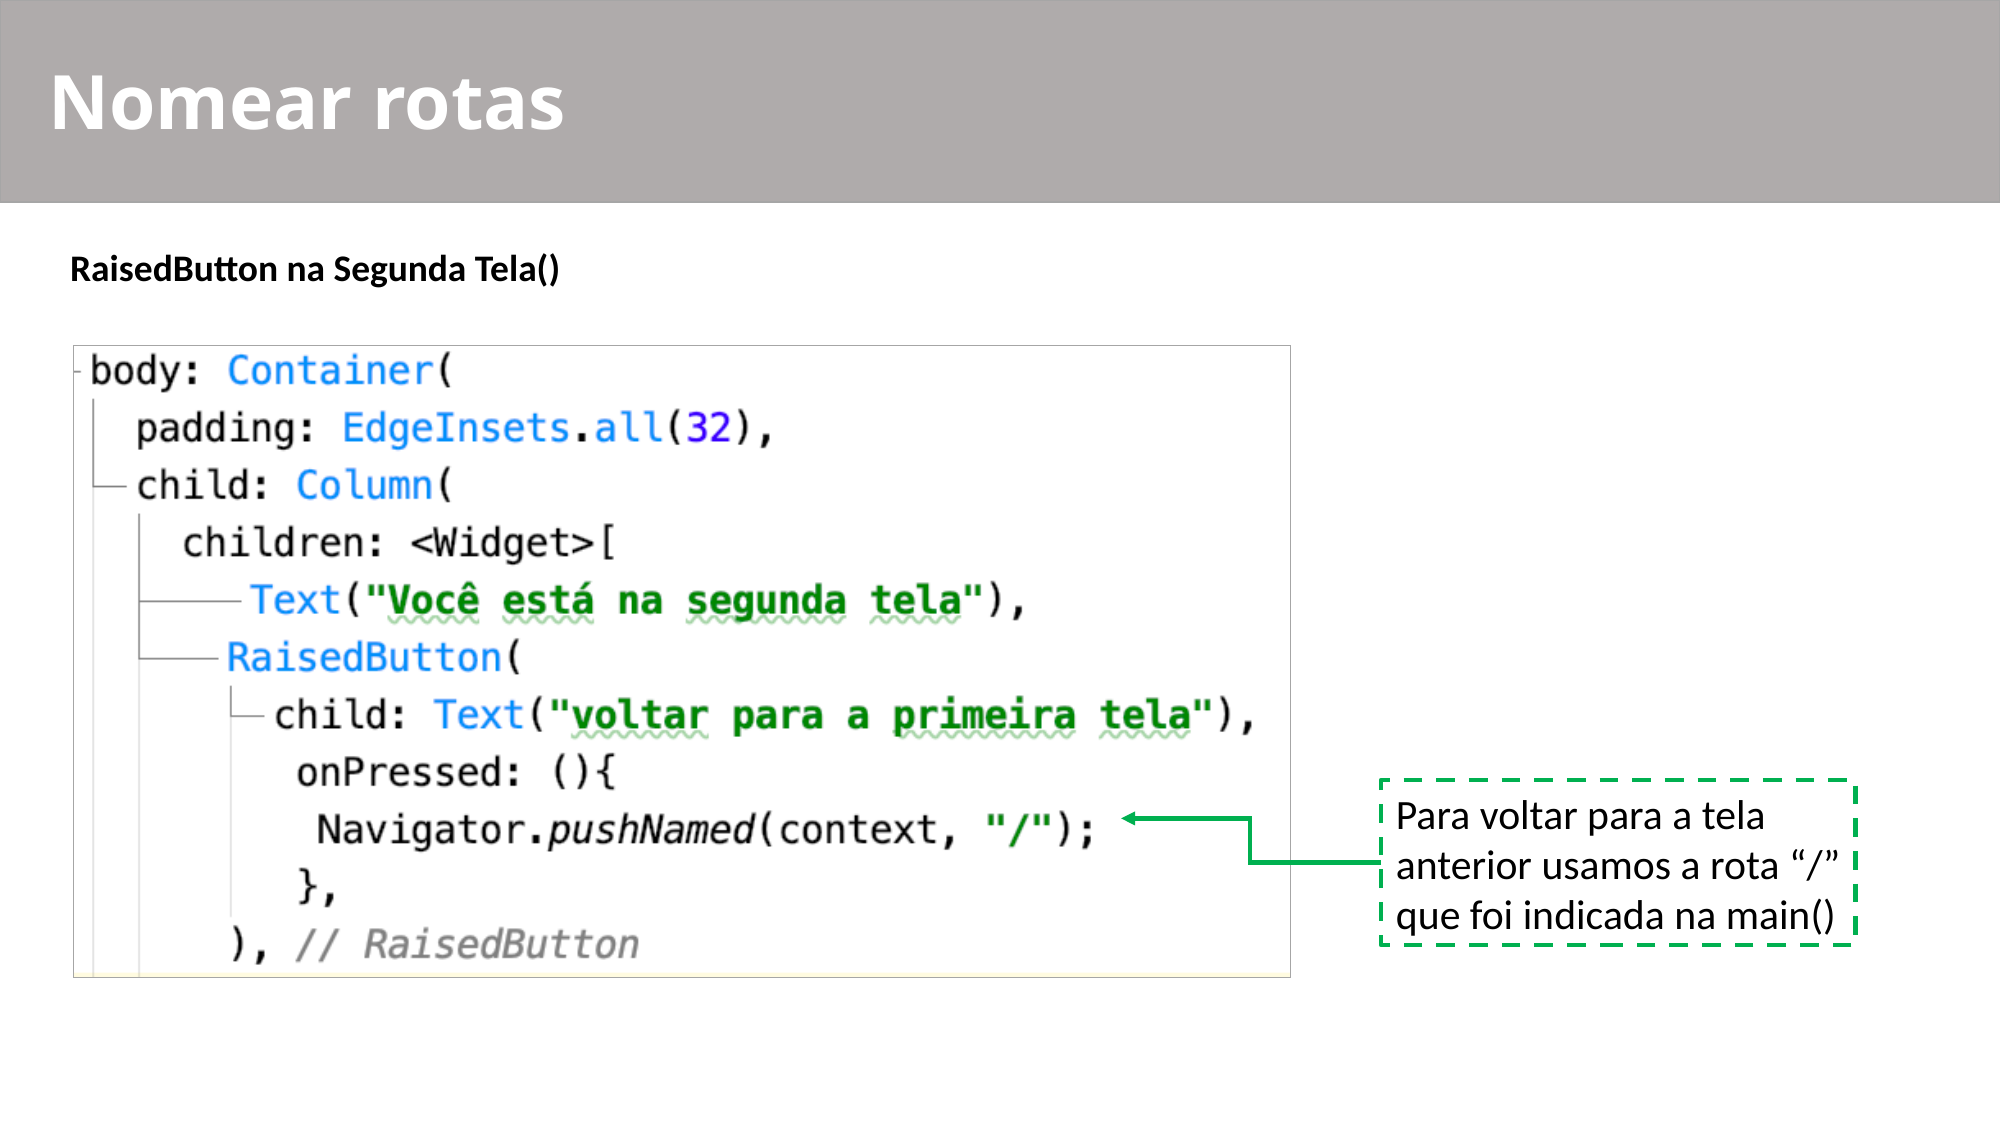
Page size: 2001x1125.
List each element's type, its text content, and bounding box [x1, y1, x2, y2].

picture [73, 345, 1291, 978]
title Nomear rotas [33, 23, 1759, 188]
text_box RaisedButton na Segunda Tela() [55, 236, 779, 297]
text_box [1120, 818, 1381, 889]
text_box [0, 0, 2000, 203]
text_box Para voltar para a tela anterior usamos a rota “/” que foi indicada na main() [1381, 780, 1856, 945]
